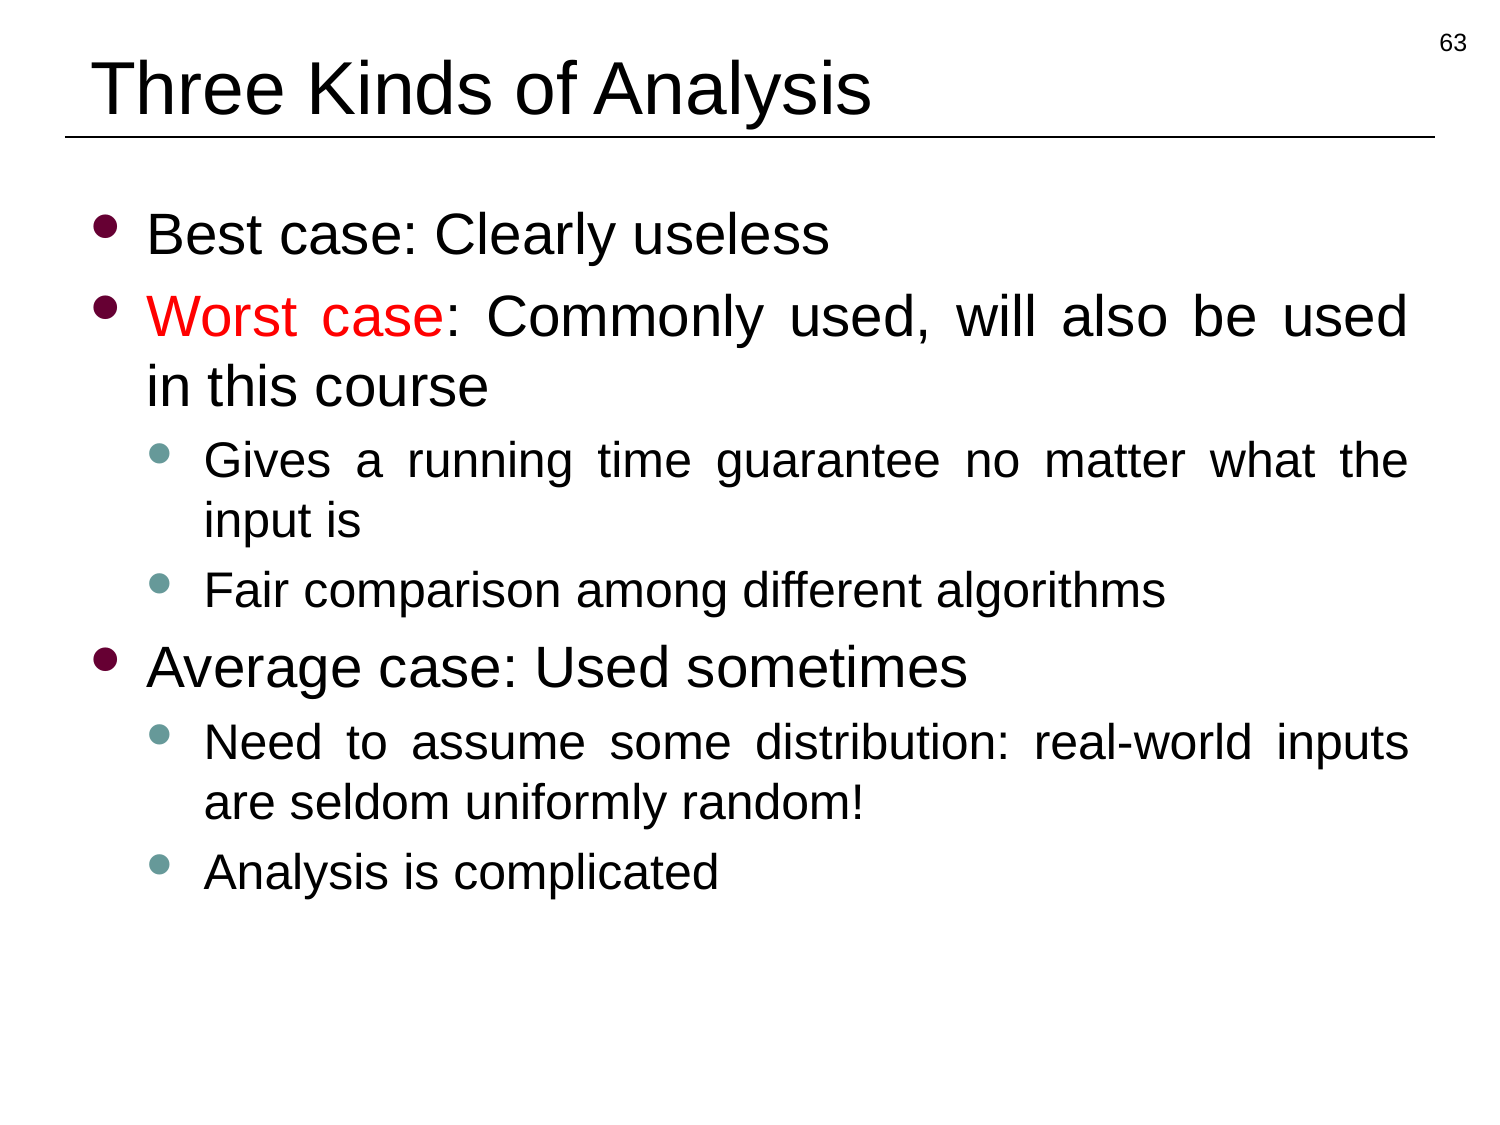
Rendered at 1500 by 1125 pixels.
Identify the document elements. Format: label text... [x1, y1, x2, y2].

list Best case: Clearly useless Worst case: Commonly used, will also be used in this course Gives a running time guarantee no matter what the input is Fair comparison among different algorithms Average case: Used sometimes Need to assume some distribution: real-world inputs are seldom uniformly random! Analysis is complicated [75, 138, 1425, 1094]
title Three Kinds of Analysis [75, 20, 1425, 138]
slide_number 63 [1131, 18, 1483, 62]
